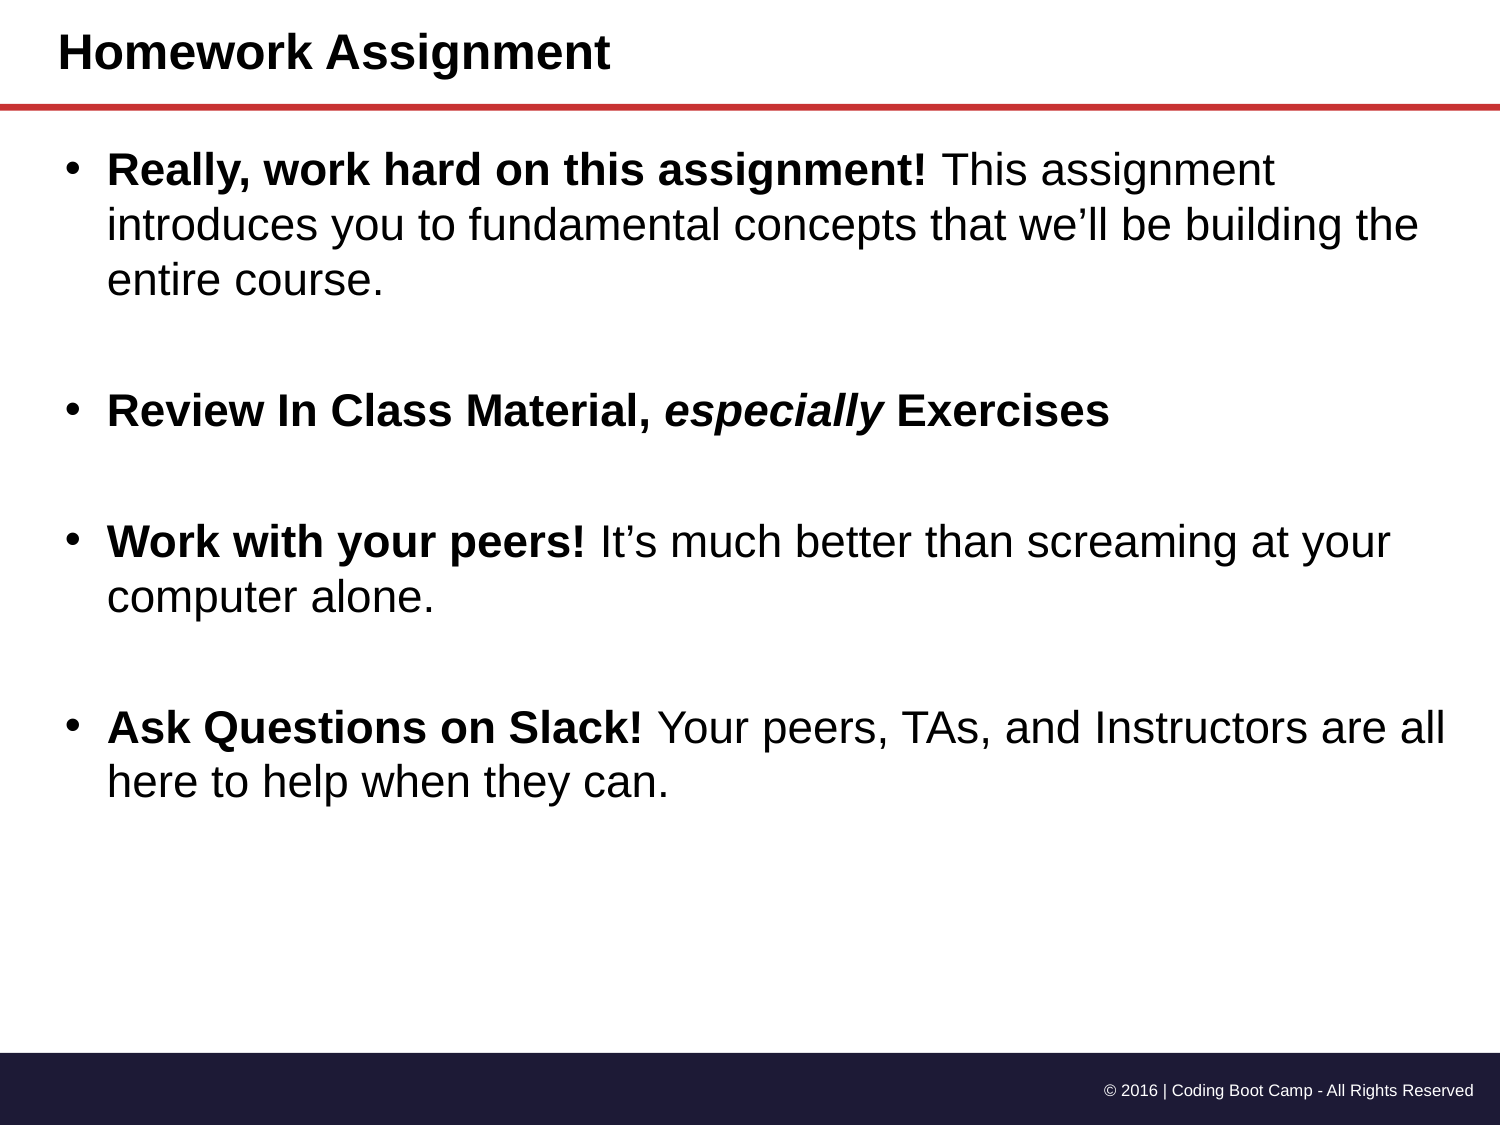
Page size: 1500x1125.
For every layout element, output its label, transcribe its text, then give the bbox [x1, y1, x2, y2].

text_box Really, work hard on this assignment! This assignment introduces you to fundamental concepts that we’ll be building the entire course. Review In Class Material, especially Exercises Work with your peers! It’s much better than screaming at your computer alone. Ask Questions on Slack! Your peers, TAs, and Instructors are all here to help when they can. [50, 125, 1484, 838]
text_box Homework Assignment [50, 0, 948, 108]
